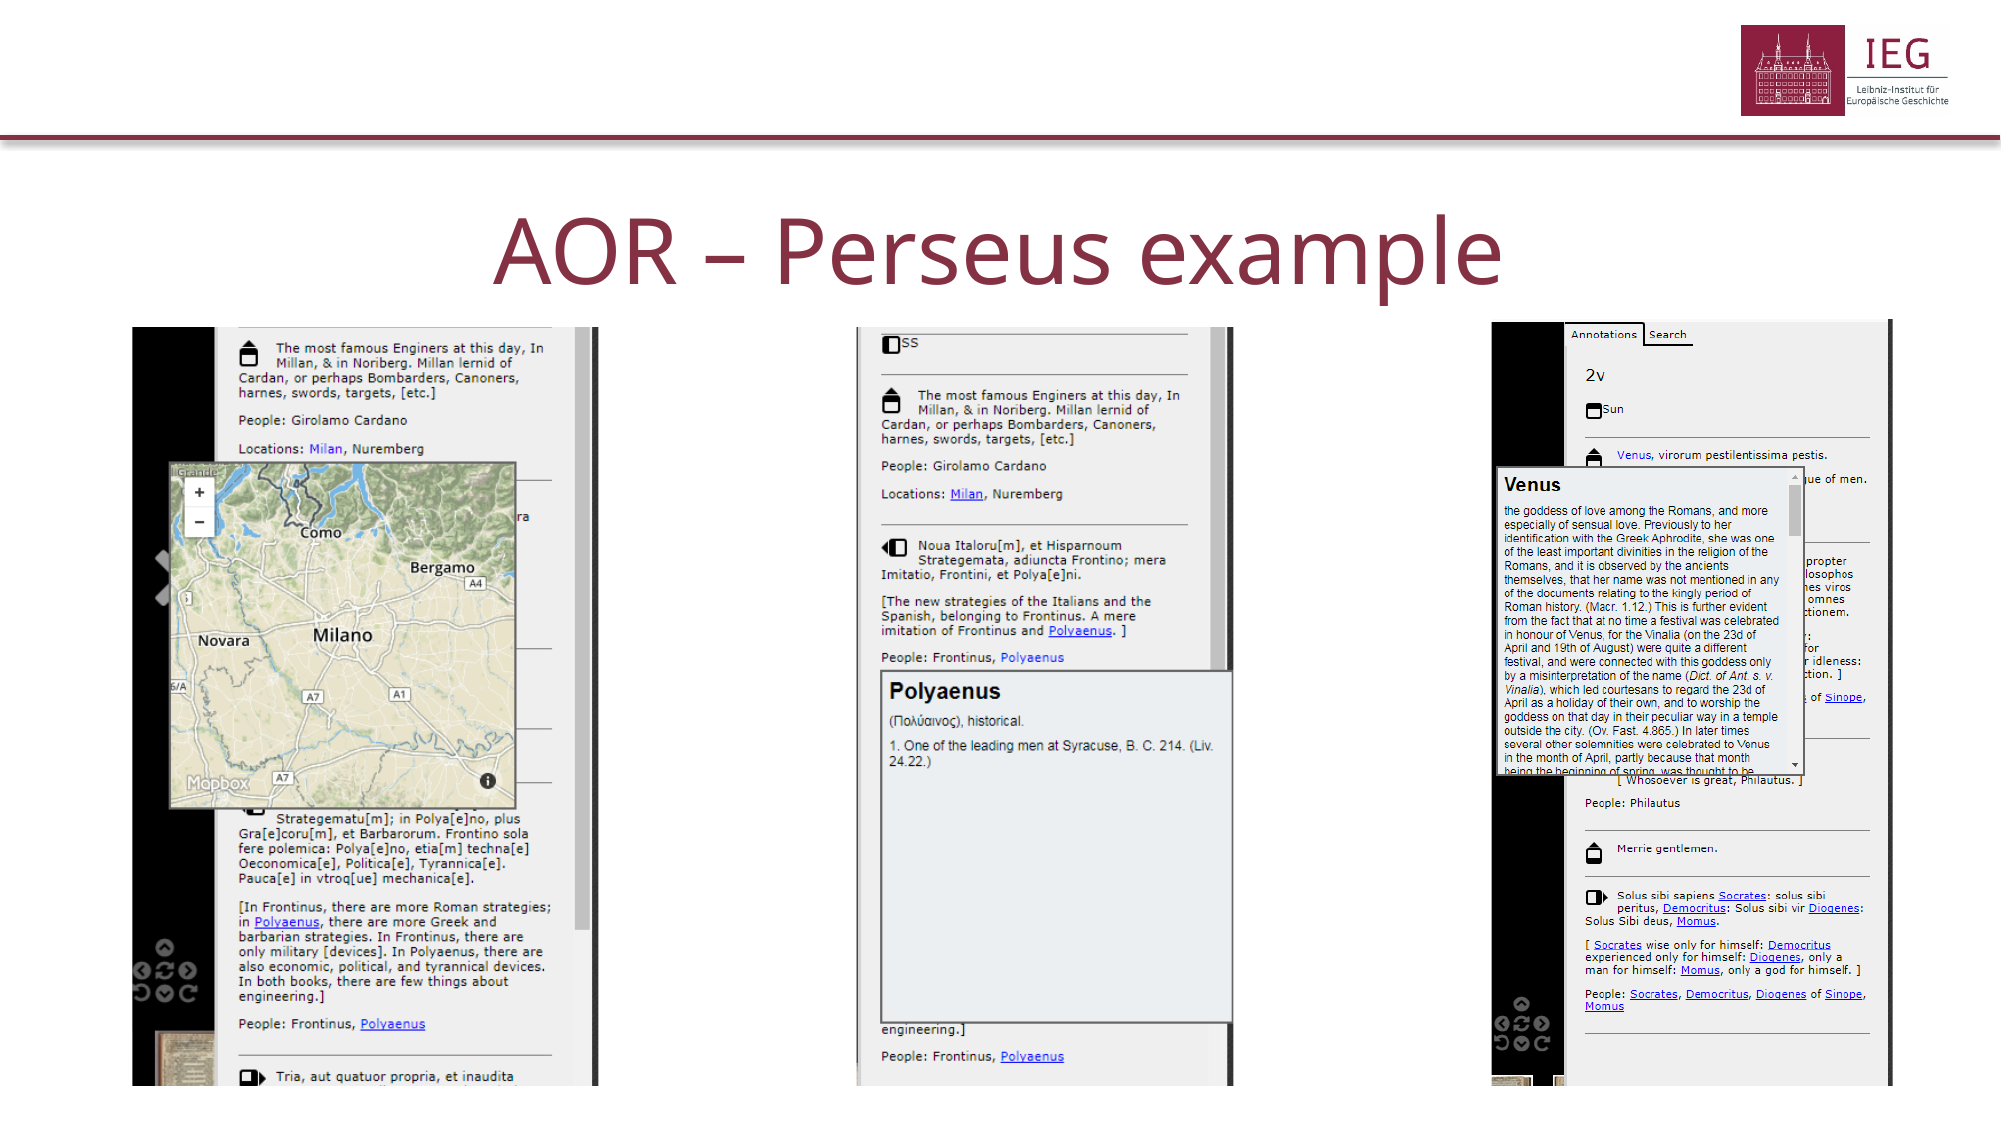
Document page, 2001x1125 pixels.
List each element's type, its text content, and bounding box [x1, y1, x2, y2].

picture [1491, 318, 1893, 1086]
picture [132, 327, 599, 1086]
title AOR – Perseus example [99, 154, 1900, 342]
picture [1741, 25, 1950, 116]
picture [856, 327, 1234, 1086]
